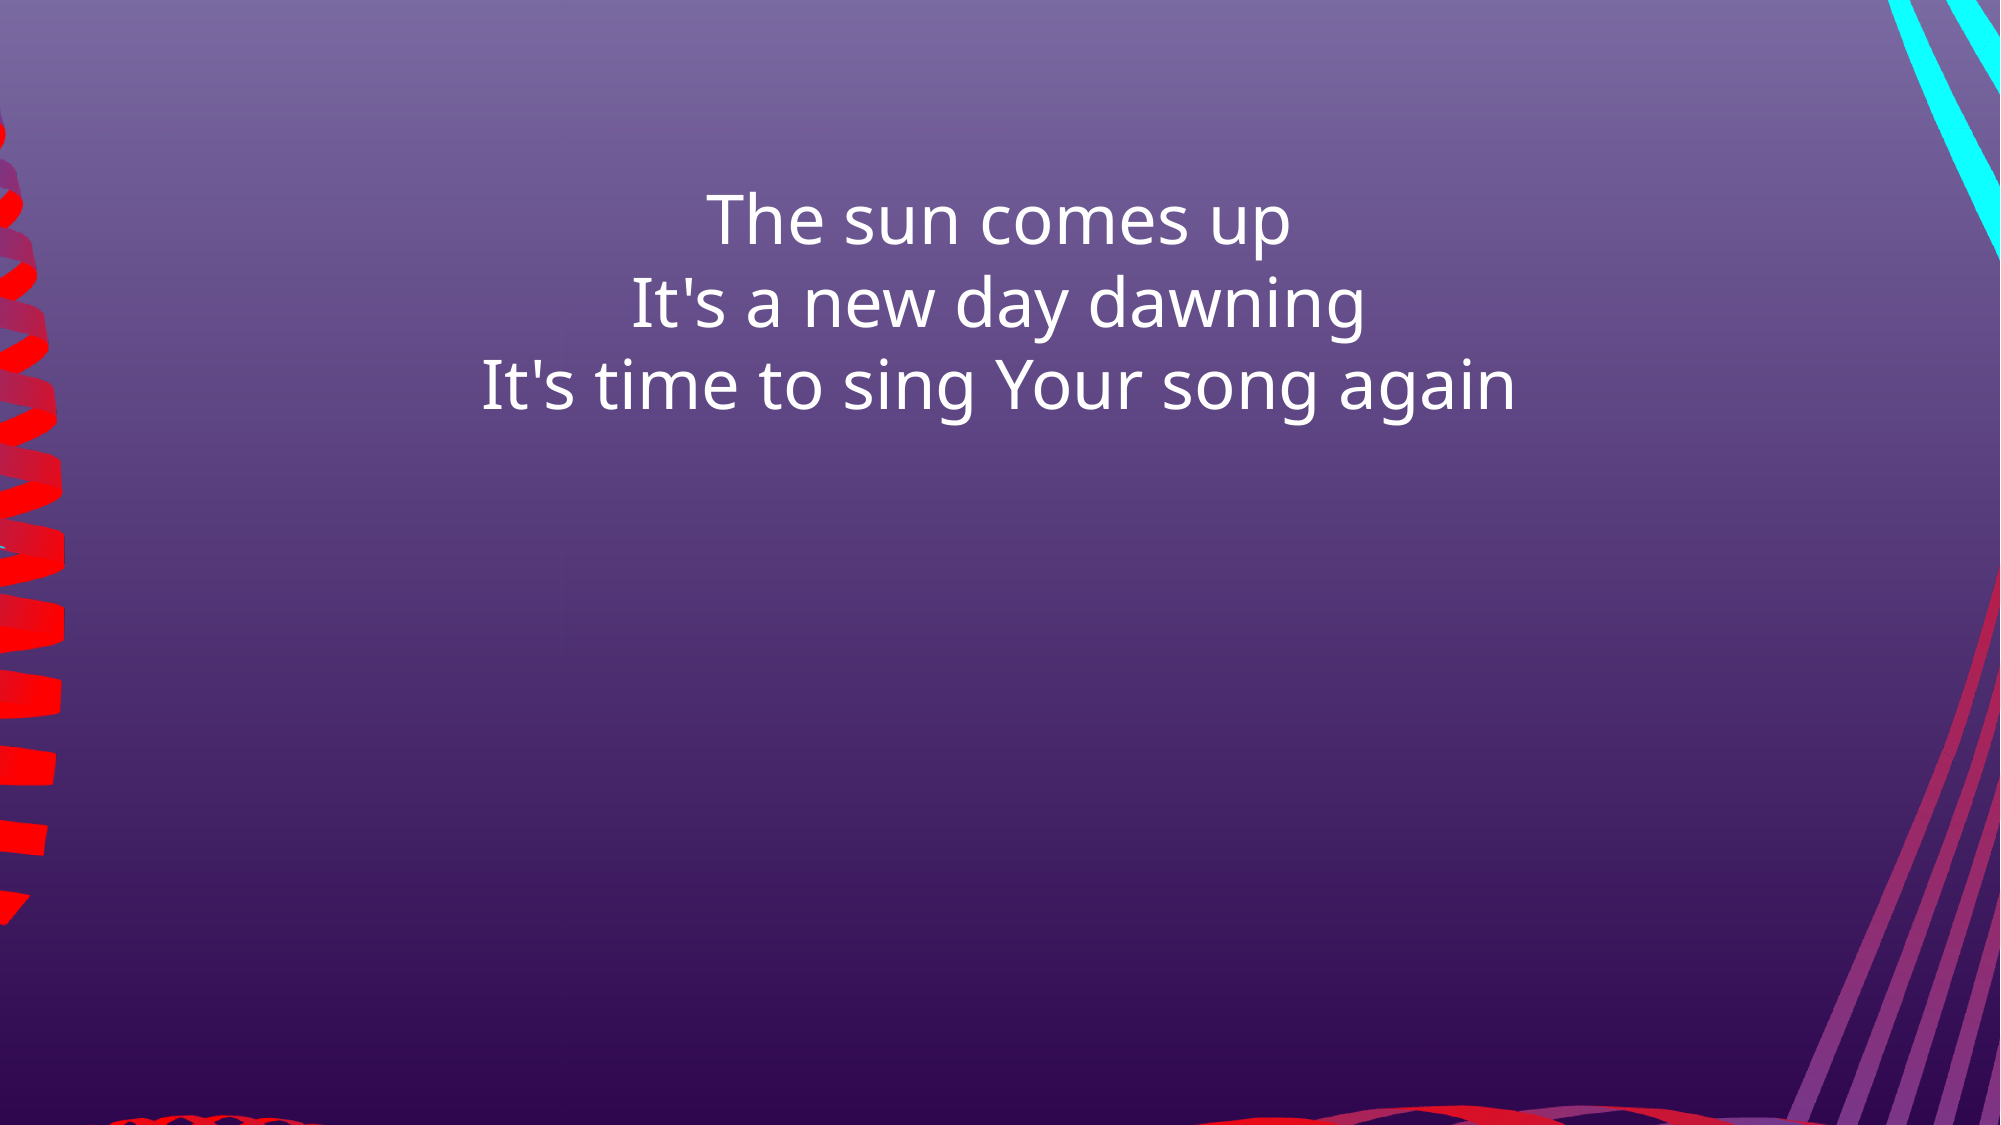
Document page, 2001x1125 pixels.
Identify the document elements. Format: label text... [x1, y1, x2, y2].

picture [0, 0, 2001, 1125]
text_box The sun comes up It's a new day dawning It's time to sing Your song again [99, 168, 1900, 514]
